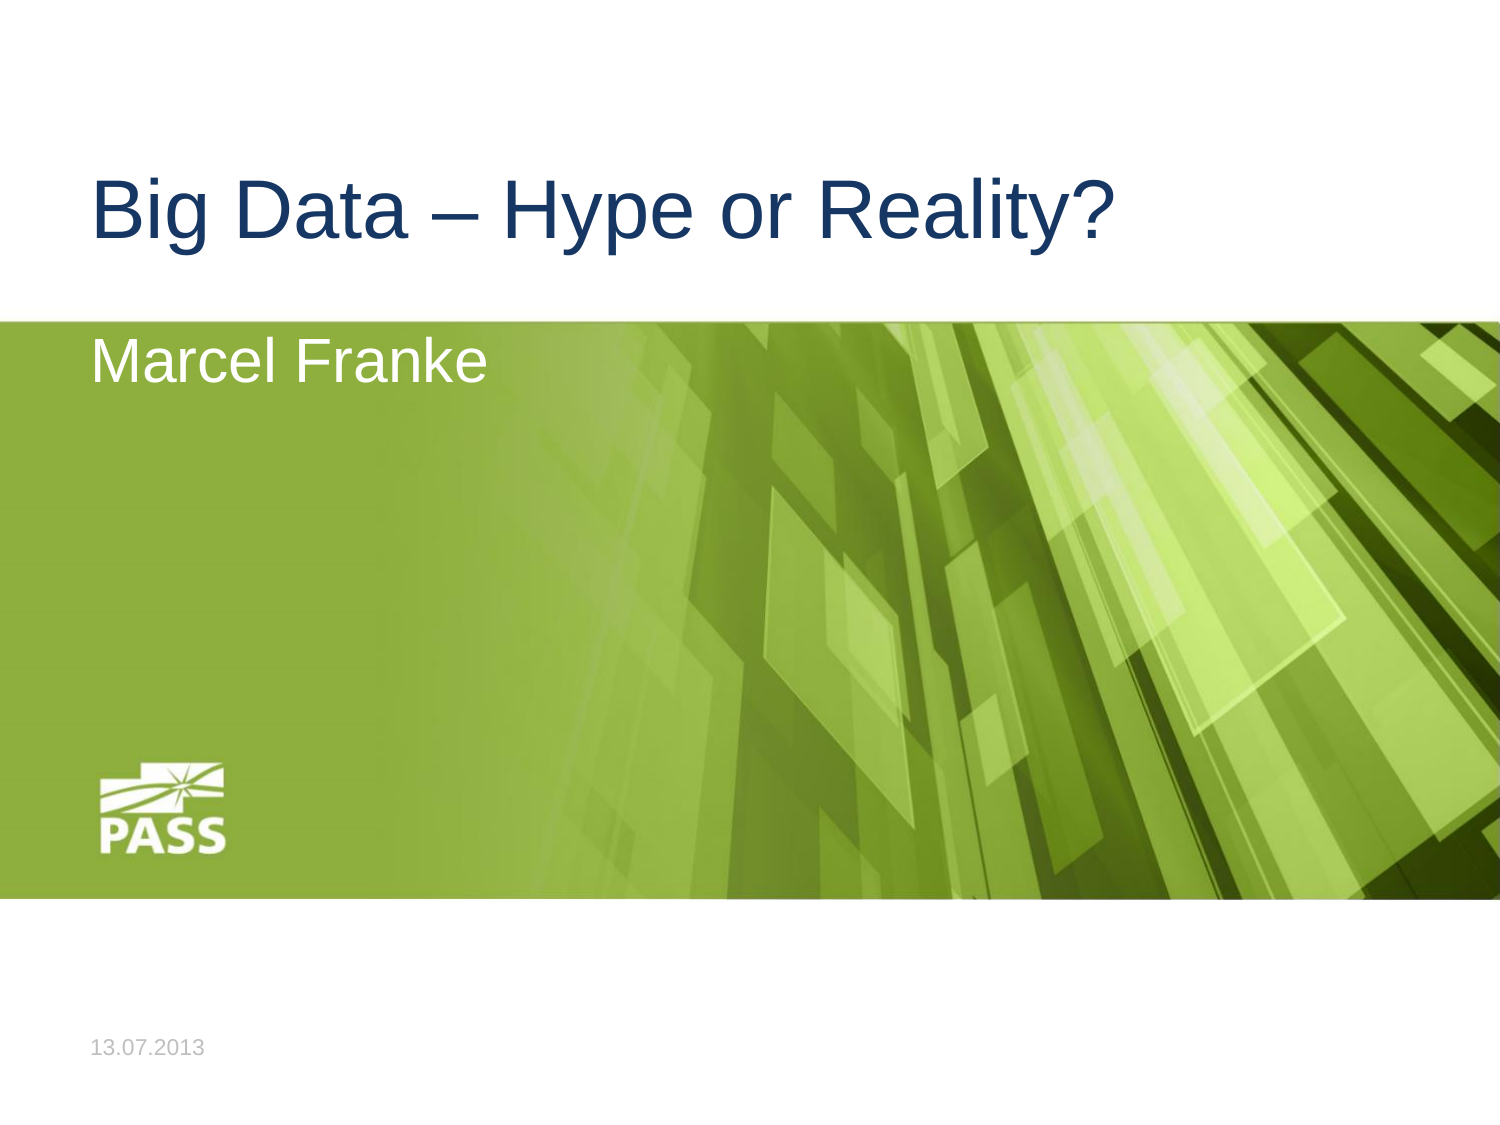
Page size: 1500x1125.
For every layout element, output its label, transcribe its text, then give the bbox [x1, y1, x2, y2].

subtitle Marcel Franke [75, 312, 1376, 601]
title Big Data – Hype or Reality? [75, 84, 1421, 326]
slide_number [75, 1016, 222, 1077]
picture [0, 17, 1500, 1125]
